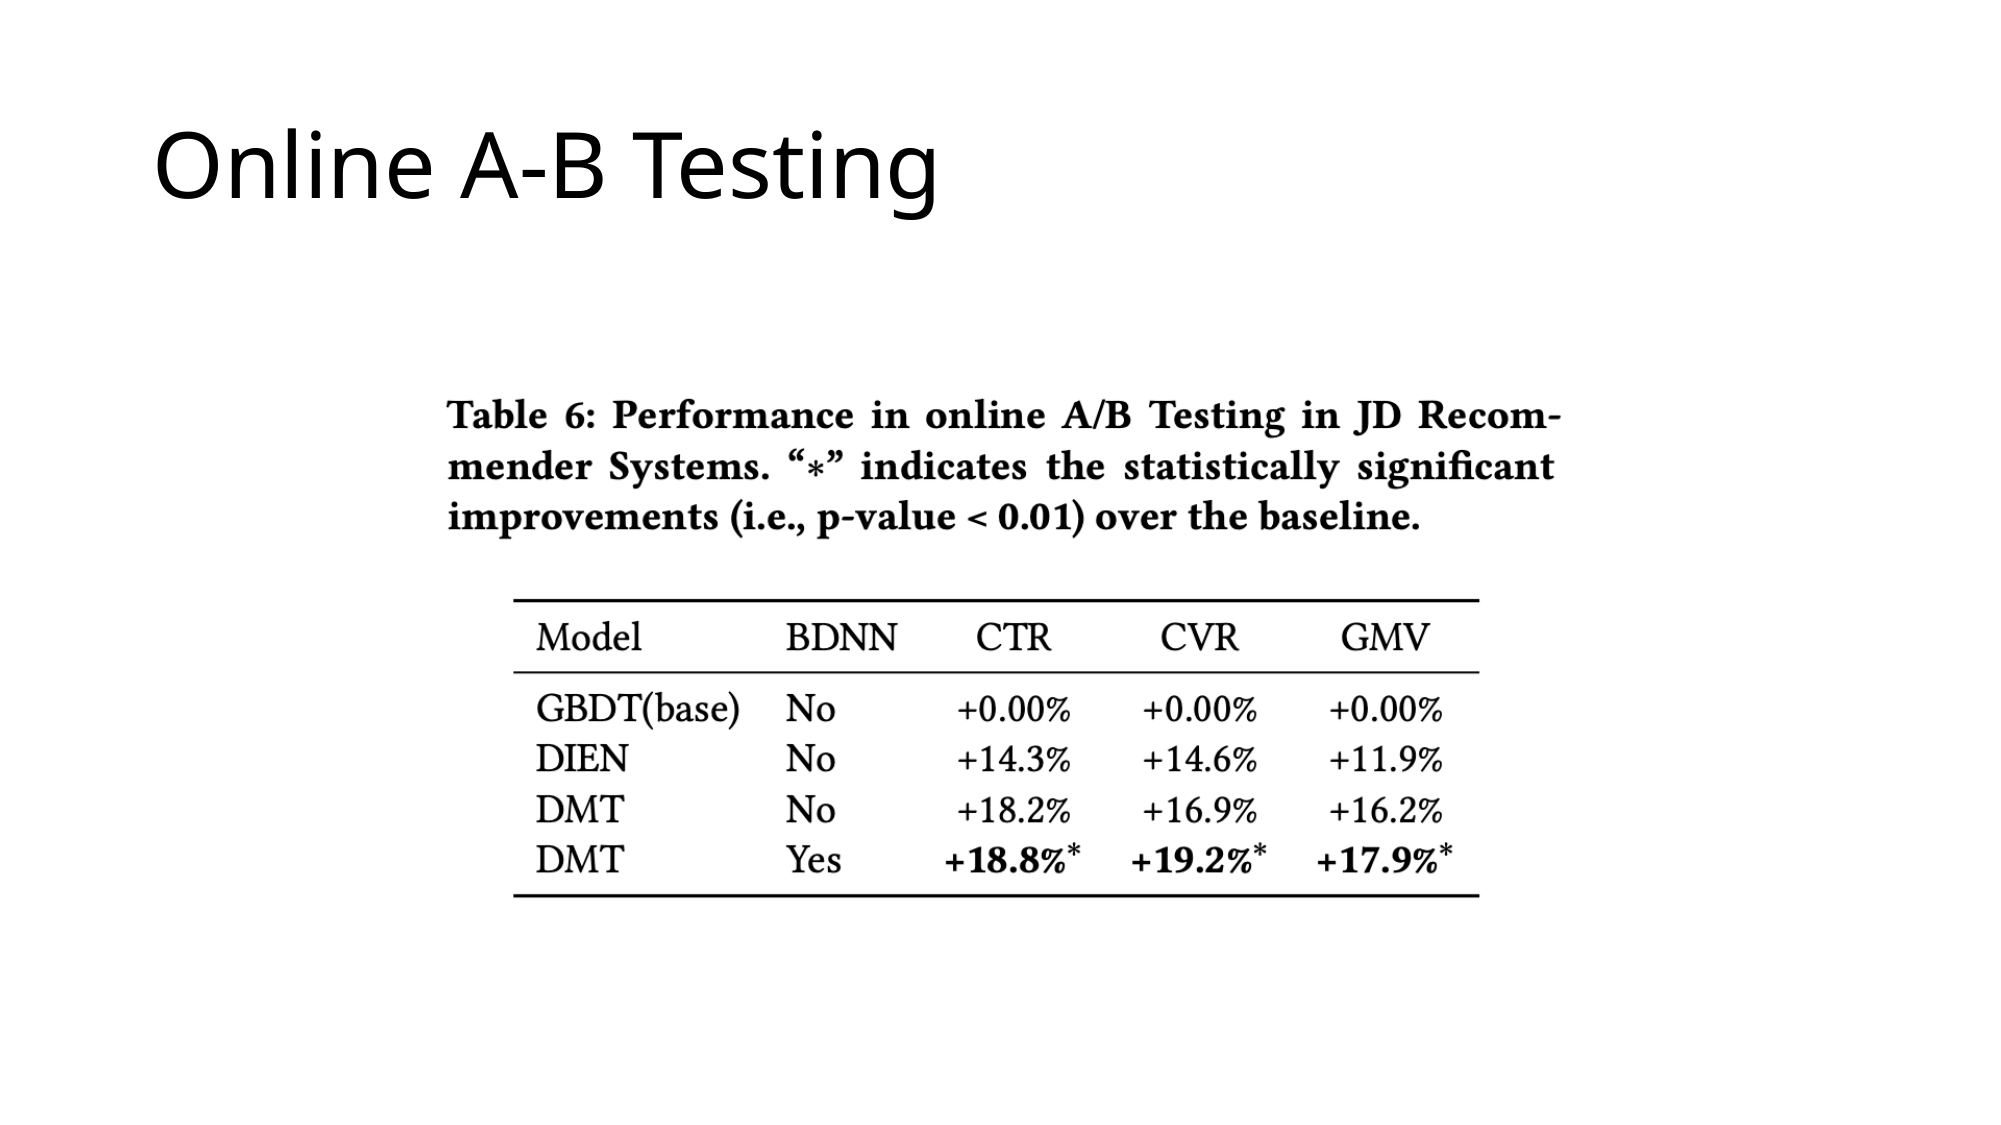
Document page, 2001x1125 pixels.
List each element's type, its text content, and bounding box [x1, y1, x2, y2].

title Online A-B Testing [137, 59, 1863, 278]
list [407, 378, 1593, 935]
